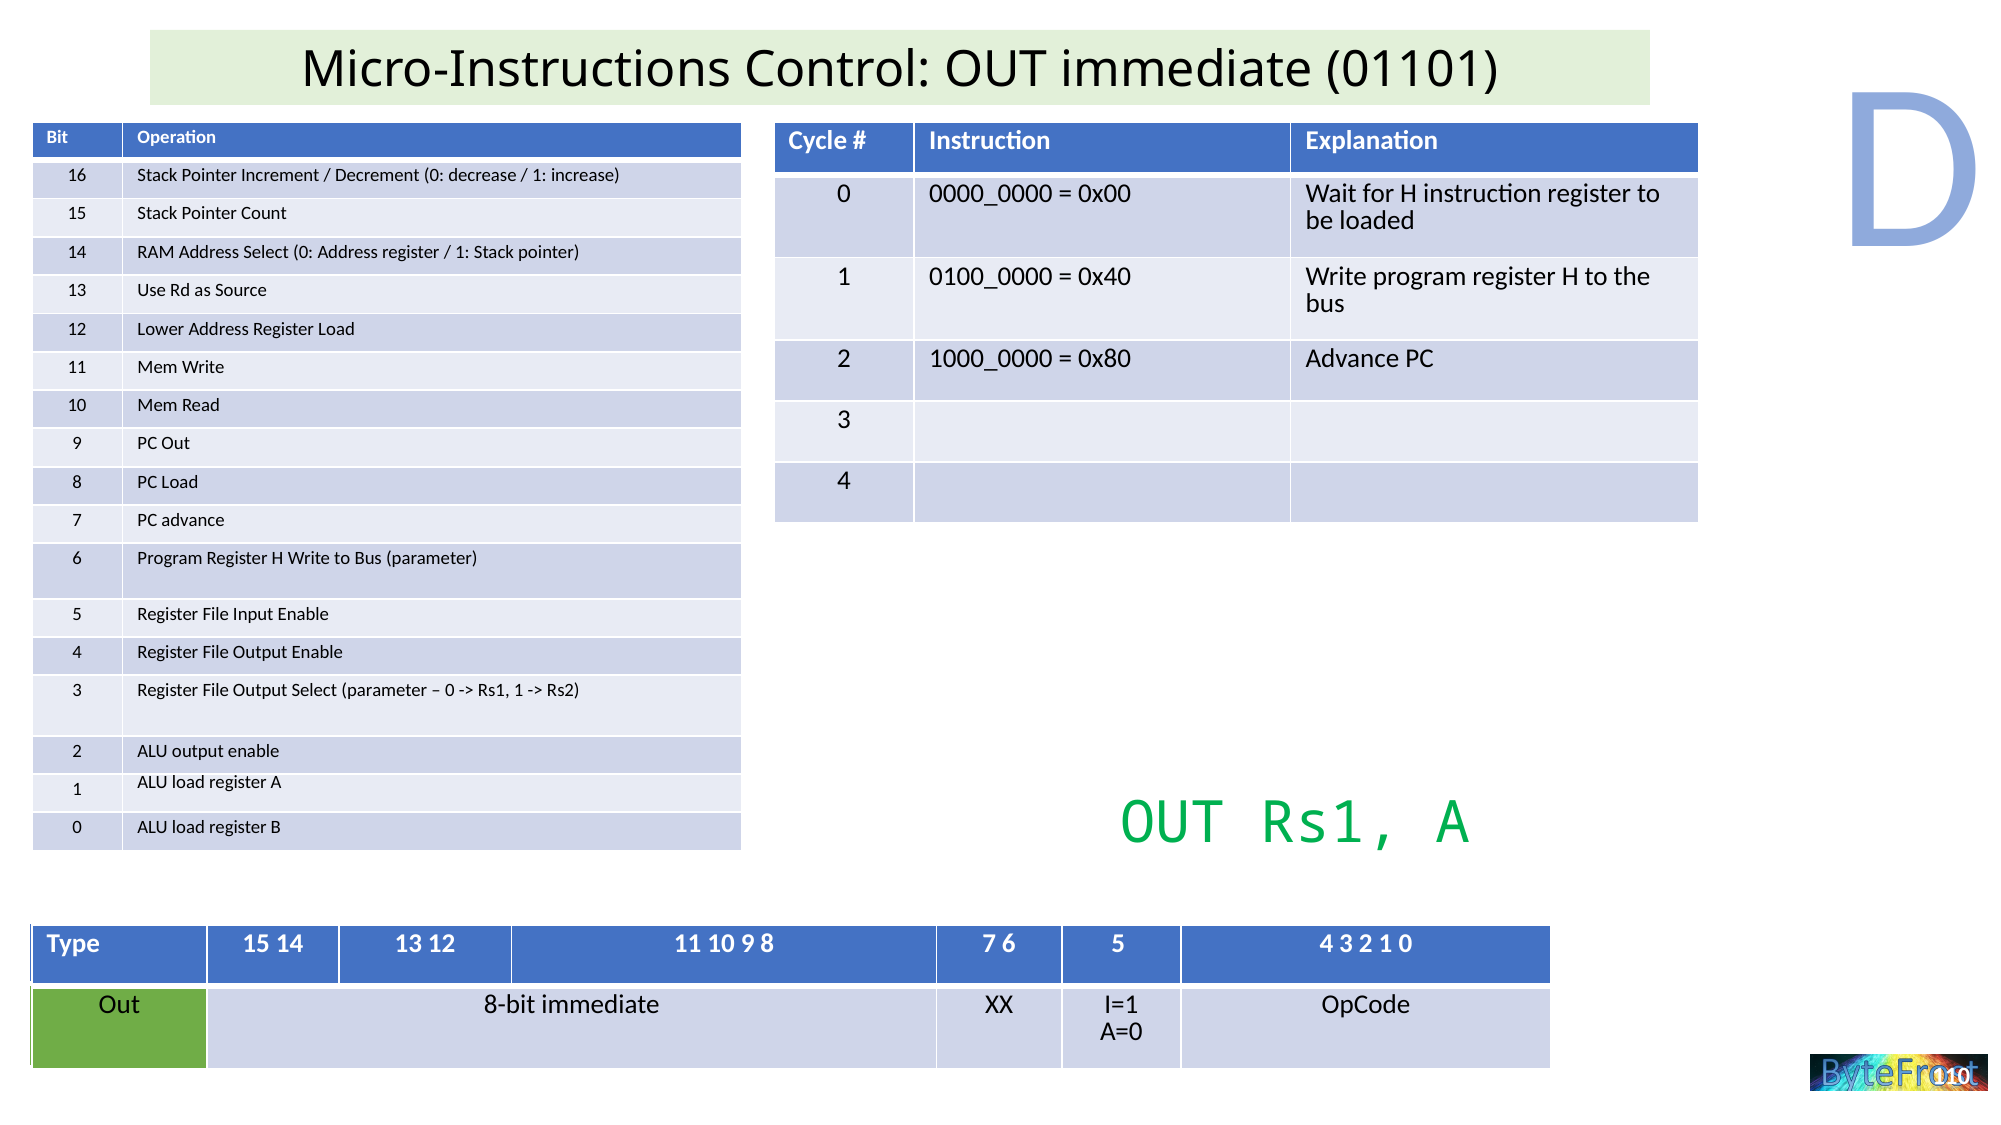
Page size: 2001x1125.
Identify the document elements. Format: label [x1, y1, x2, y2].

table_header [1291, 123, 1698, 172]
table_cell [33, 163, 122, 198]
table_header [1063, 926, 1180, 983]
table_cell [33, 276, 122, 313]
table_cell [123, 600, 741, 636]
table_header [340, 926, 511, 983]
table_cell [1291, 341, 1698, 400]
table_cell [123, 676, 741, 735]
table_cell [33, 468, 122, 504]
table_cell [123, 506, 741, 542]
table_cell [33, 989, 206, 1068]
table_cell [775, 341, 913, 400]
table_cell [33, 353, 122, 389]
table_cell [915, 258, 1290, 339]
table_cell [208, 989, 936, 1068]
table_header [1182, 926, 1550, 983]
table_cell [123, 737, 741, 773]
table_header [512, 926, 936, 983]
table_cell [33, 238, 122, 274]
table_cell [915, 341, 1290, 400]
picture [1810, 1054, 1988, 1091]
table_cell [33, 638, 122, 674]
table_cell [1291, 178, 1698, 257]
text_box [1535, 1044, 1986, 1105]
table_cell [1291, 463, 1698, 522]
table_cell [33, 600, 122, 636]
table_cell [33, 429, 122, 466]
table_cell [775, 463, 913, 522]
table_cell [123, 468, 741, 504]
table_cell [33, 199, 122, 236]
table_cell [123, 429, 741, 466]
table_cell [1063, 989, 1180, 1068]
table_cell [915, 402, 1290, 461]
title [150, 29, 1650, 105]
table_cell [123, 638, 741, 674]
table_header [208, 926, 338, 983]
table_cell [123, 163, 741, 198]
table_cell [33, 391, 122, 427]
table_cell [123, 775, 741, 811]
table_cell [775, 258, 913, 339]
table_header [33, 123, 122, 157]
table_cell [33, 775, 122, 811]
table_cell [915, 463, 1290, 522]
table_header [33, 926, 206, 983]
table_header [123, 123, 741, 157]
table_header [775, 123, 913, 172]
table_cell [33, 544, 122, 598]
table_cell [123, 391, 741, 427]
table_cell [123, 314, 741, 351]
table_cell [123, 813, 741, 850]
table_cell [33, 737, 122, 773]
table_cell [123, 544, 741, 598]
table_cell [1291, 258, 1698, 339]
table_cell [937, 989, 1061, 1068]
table_cell [123, 238, 741, 274]
table_cell [33, 314, 122, 351]
table_cell [1182, 989, 1550, 1068]
table_cell [915, 178, 1290, 257]
table_cell [33, 676, 122, 735]
table_cell [33, 813, 122, 850]
table_cell [1291, 402, 1698, 461]
table_cell [123, 199, 741, 236]
table_cell [123, 276, 741, 313]
table_cell [775, 402, 913, 461]
table_header [915, 123, 1290, 172]
table_header [937, 926, 1061, 983]
table_cell [775, 178, 913, 257]
table_cell [33, 506, 122, 542]
text_box [1070, 776, 1486, 862]
table_cell [123, 353, 741, 389]
text_box [1821, 0, 1999, 303]
